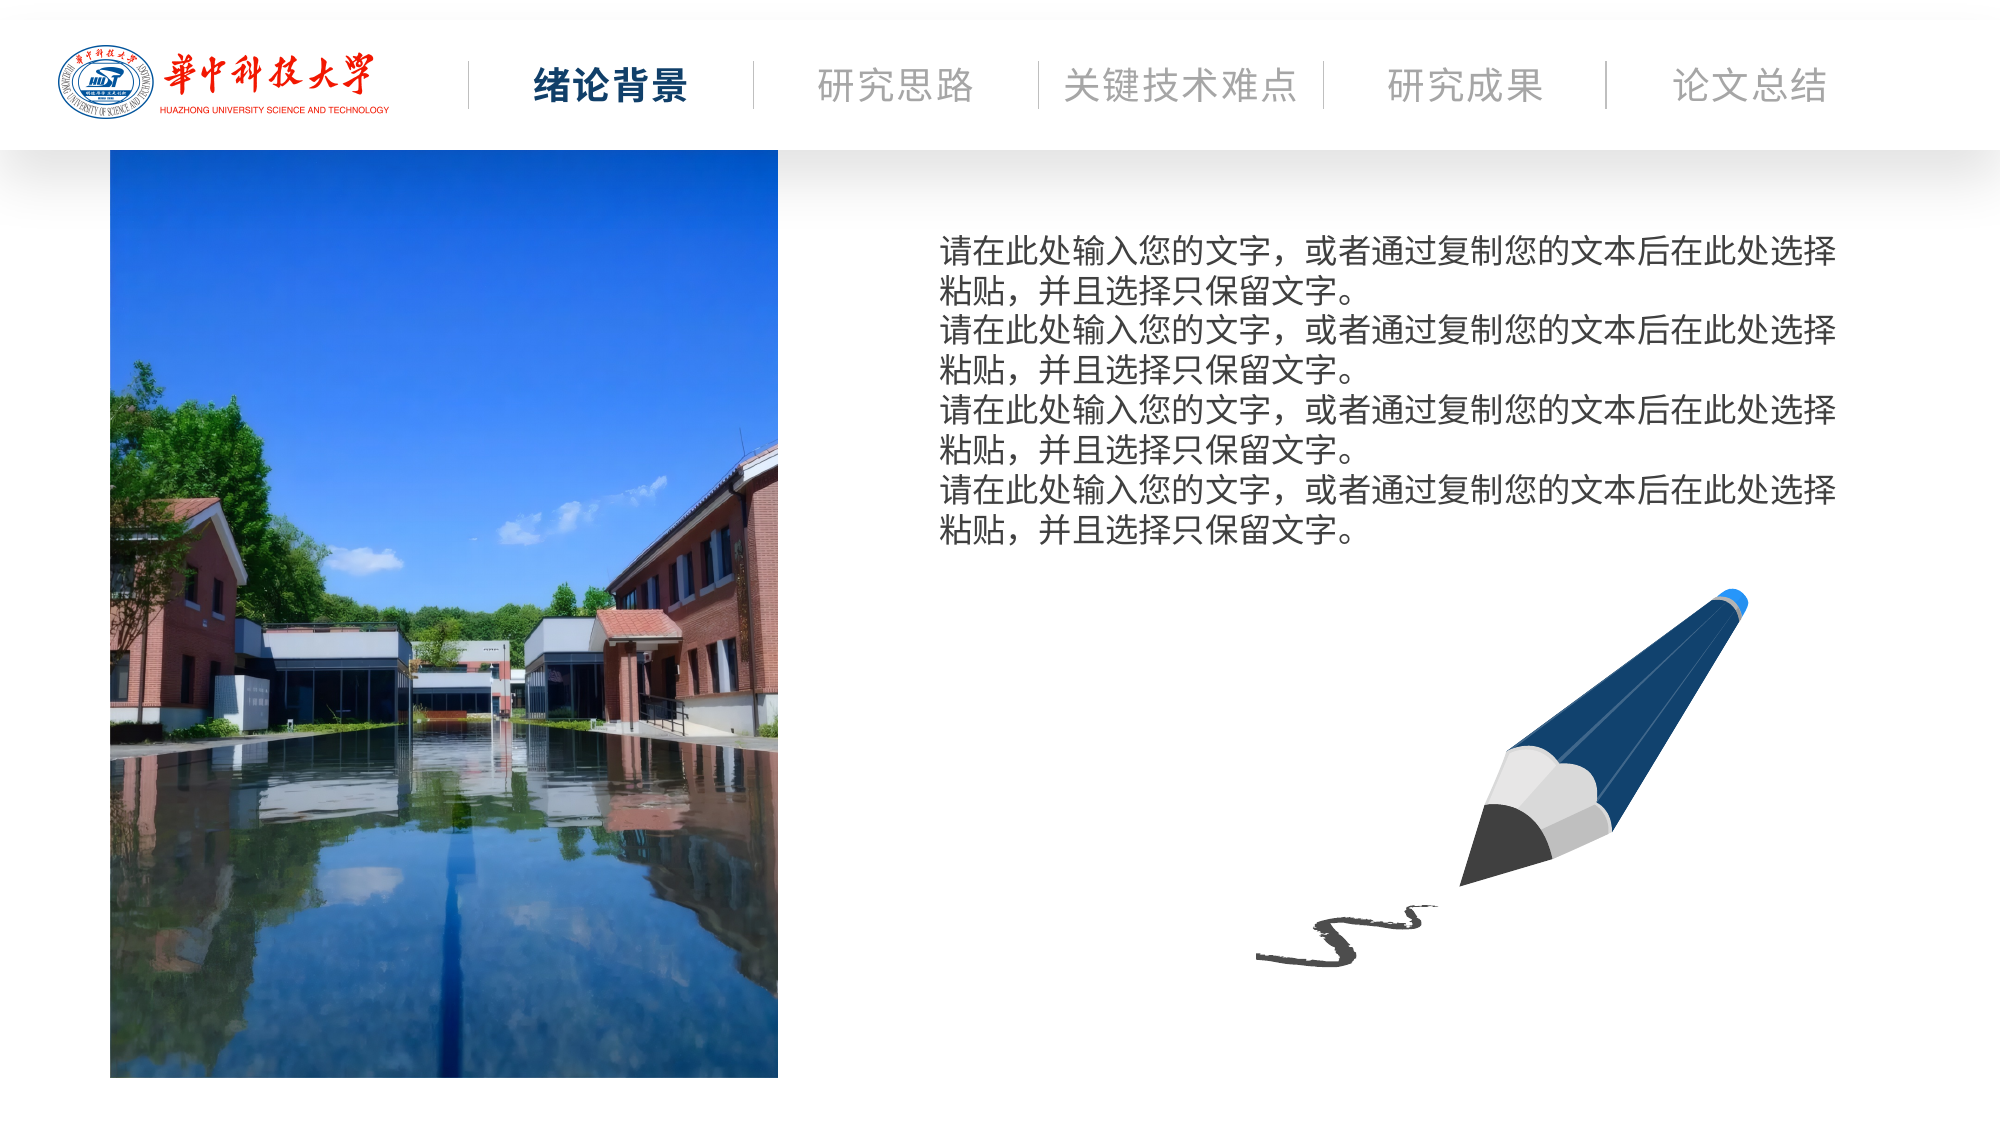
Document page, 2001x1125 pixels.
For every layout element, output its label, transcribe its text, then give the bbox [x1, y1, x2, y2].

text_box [1255, 587, 1751, 1014]
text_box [0, 19, 2000, 150]
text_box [0, 150, 1255, 1125]
text_box 请在此处输入您的文字，或者通过复制您的文本后在此处选择粘贴，并且选择只保留文字。 请在此处输入您的文字，或者通过复制您的文本后在此处选择粘贴，并且选择只保留文字。 请在此处输入您的文字，或者通过复制您的文本后在此处选择粘贴，并且选择只保留文字。 请在此处输入您的文字，或者通过复制您的文本后在此处选择粘贴，并且选择只保留文字。 [1255, 222, 1857, 557]
